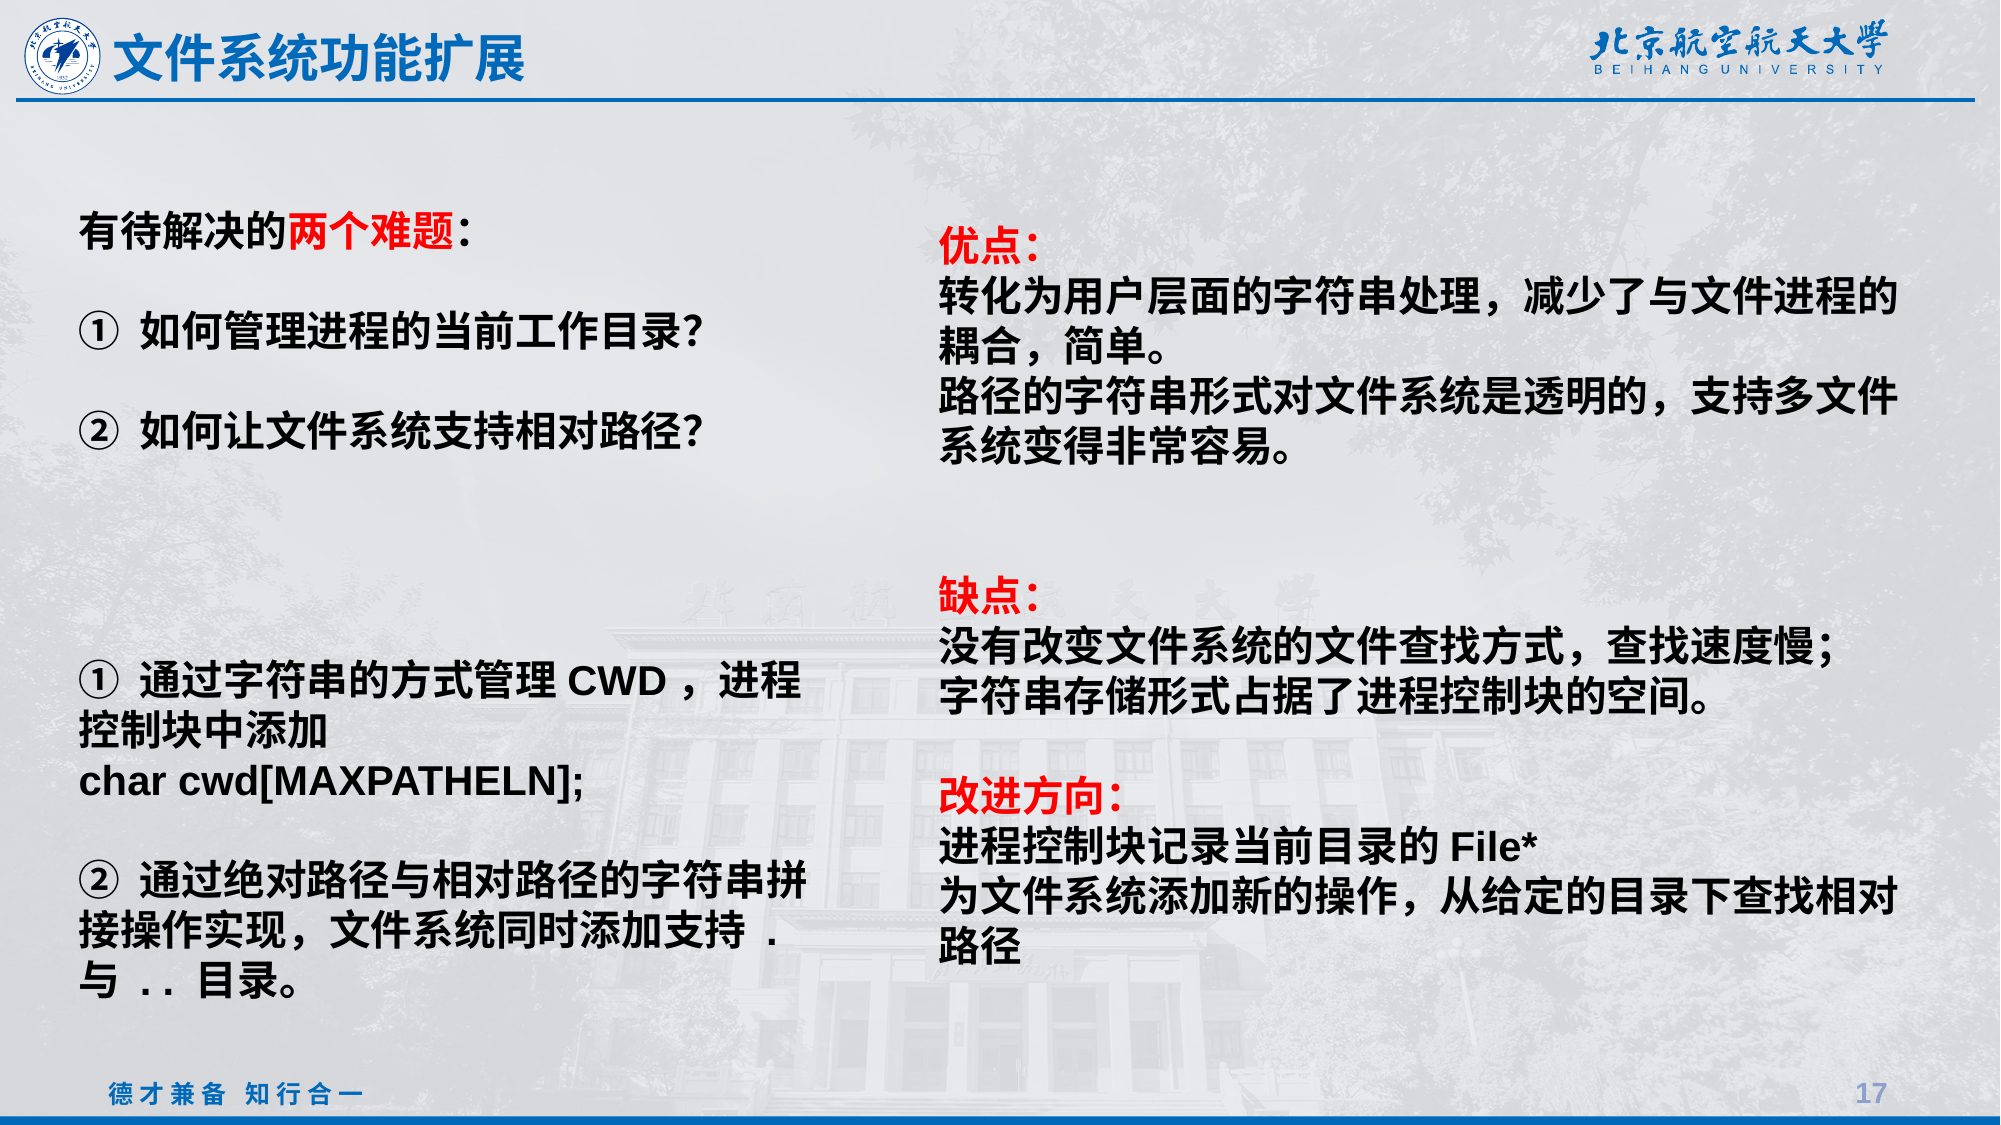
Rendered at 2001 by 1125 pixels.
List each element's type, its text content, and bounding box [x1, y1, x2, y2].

text_box 优点： 转化为用户层面的字符串处理，减少了与文件进程的耦合，简单。 路径的字符串形式对文件系统是透明的，支持多文件系统变得非常容易。 缺点： 没有改变文件系统的文件查找方式，查找速度慢； 字符串存储形式占据了进程控制块的空间。 改进方向： 进程控制块记录当前目录的File* 为文件系统添加新的操作，从给定的目录下查找相对路径 [924, 212, 1952, 978]
list 文件系统功能扩展 [112, 25, 1177, 97]
text_box 有待解决的两个难题： ① 如何管理进程的当前工作目录？ ② 如何让文件系统支持相对路径？ [63, 197, 788, 463]
slide_number 17 [1437, 1080, 1888, 1105]
text_box ① 通过字符串的方式管理CWD，进程控制块中添加 char cwd[MAXPATHELN]; ② 通过绝对路径与相对路径的字符串拼接操作实现，文件系统同时添加支持 . 与 . . 目录。 [63, 646, 842, 1012]
